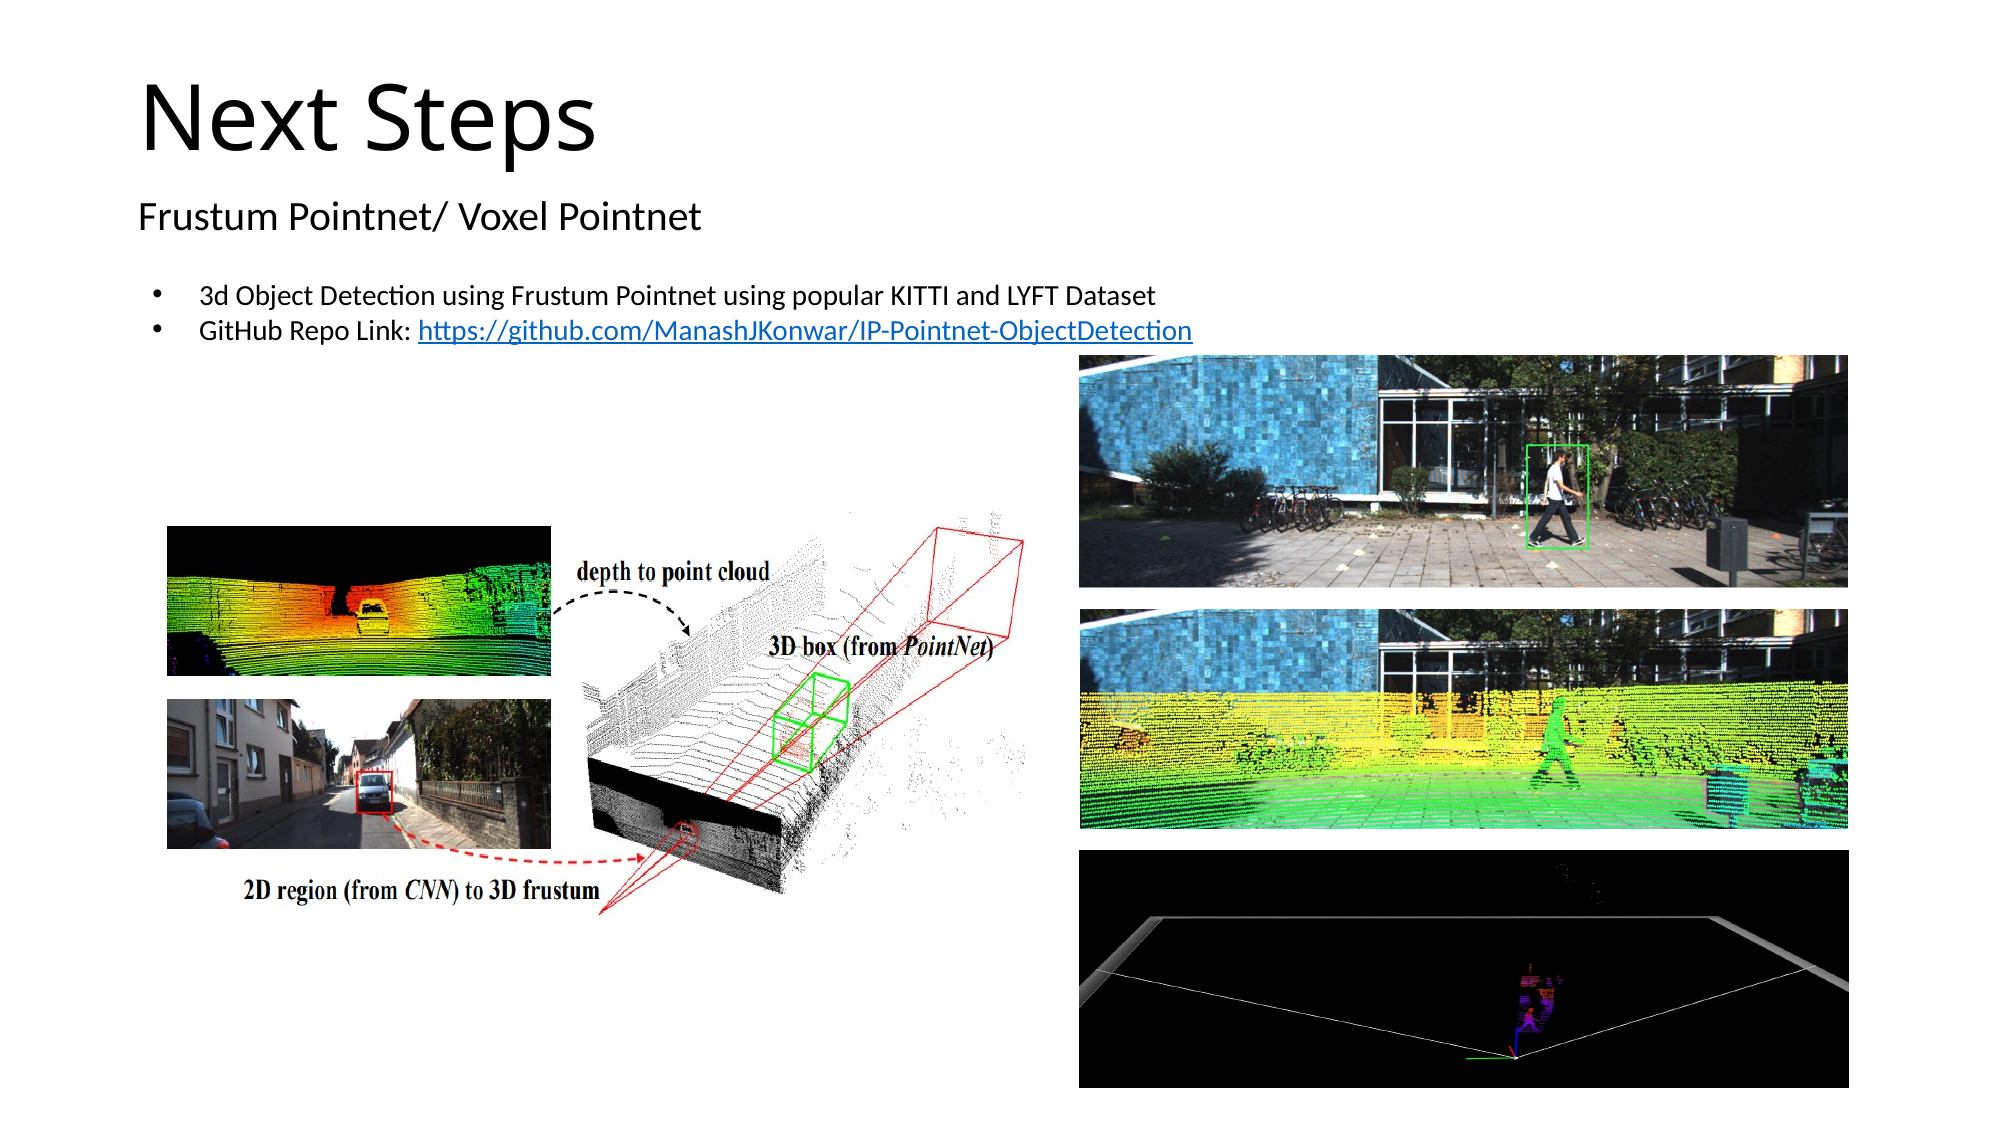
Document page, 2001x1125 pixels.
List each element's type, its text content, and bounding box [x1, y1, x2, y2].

picture [1079, 609, 1849, 829]
text_box 3d Object Detection using Frustum Pointnet using popular KITTI and LYFT Dataset GitHub Repo Link: https://github.com/ManashJKonwar/IP-Pointnet-ObjectDetection [137, 268, 1333, 389]
text_box Frustum Pointnet/ Voxel Pointnet [123, 181, 738, 246]
picture [1079, 354, 1849, 588]
title Next Steps [123, 59, 1849, 182]
picture [137, 477, 1052, 922]
picture [1079, 850, 1849, 1088]
